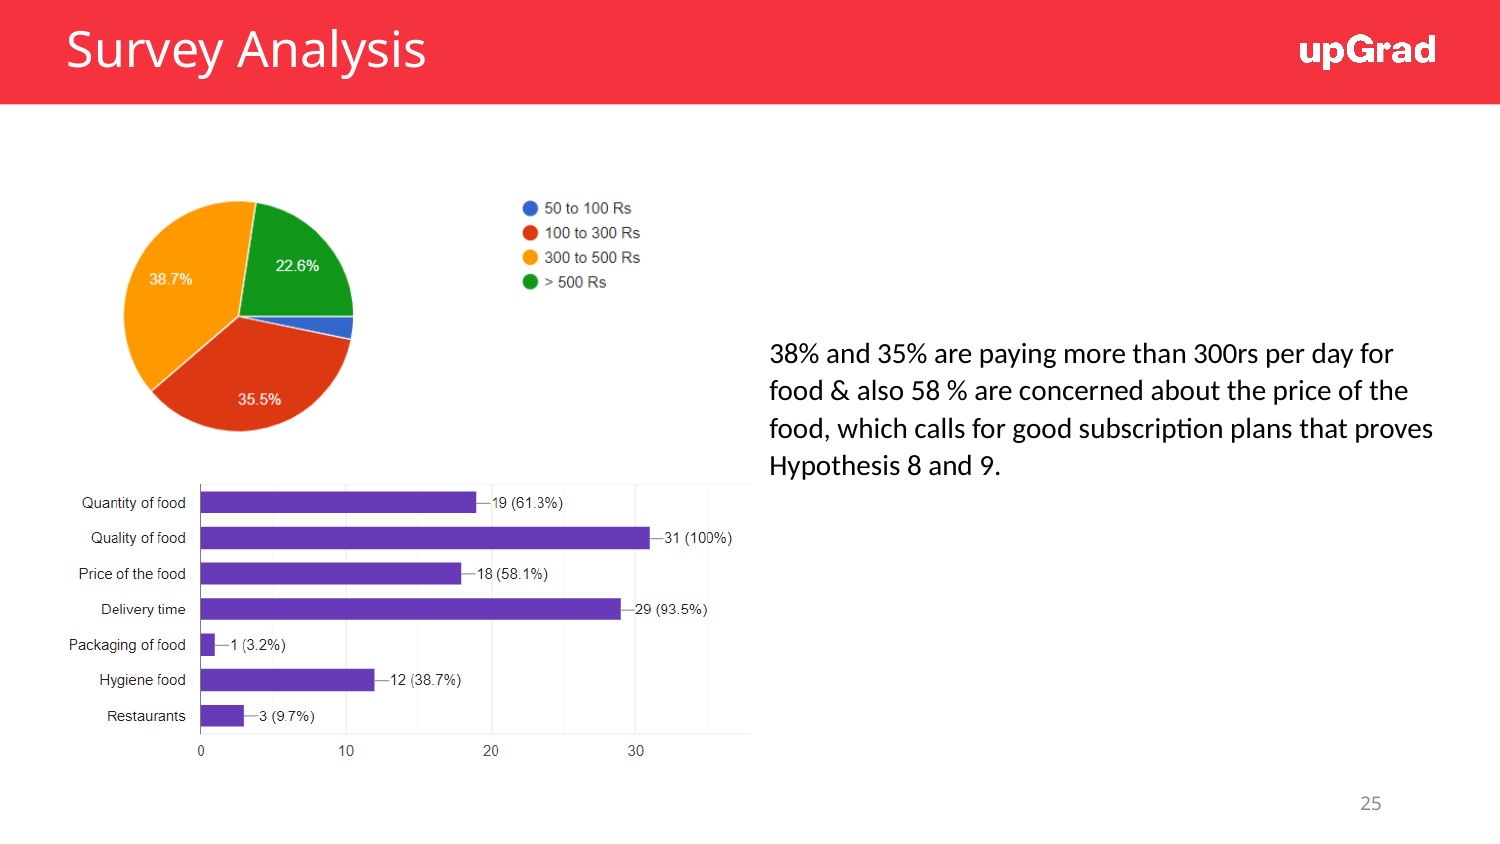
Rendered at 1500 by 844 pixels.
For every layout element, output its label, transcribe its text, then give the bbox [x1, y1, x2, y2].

title Survey Analysis [51, 20, 665, 83]
picture [1300, 34, 1435, 70]
picture [60, 154, 695, 453]
text_box 38% and 35% are paying more than 300rs per day for food & also 58 % are concerned about the price of the food, which calls for good subscription plans that proves Hypothesis 8 and 9. [754, 324, 1452, 489]
picture [32, 463, 751, 762]
slide_number 25 [1059, 782, 1397, 827]
